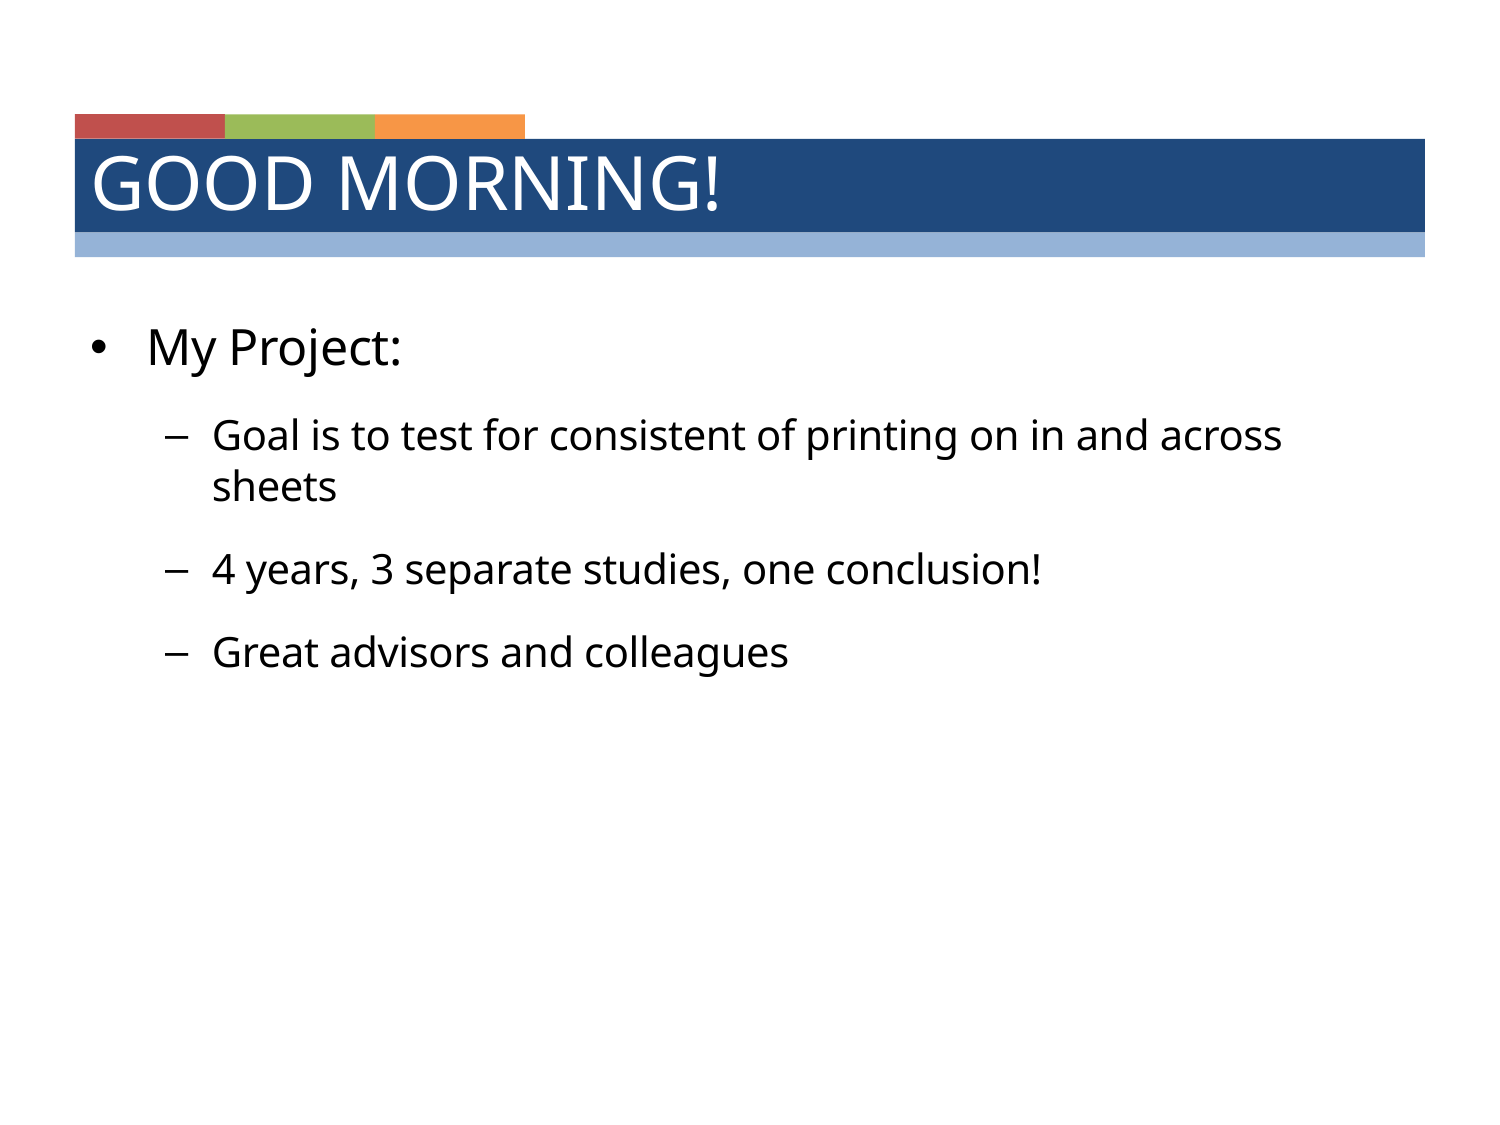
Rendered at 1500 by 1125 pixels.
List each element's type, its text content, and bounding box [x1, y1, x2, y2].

list My Project: Goal is to test for consistent of printing on in and across sheets 4 years, 3 separate studies, one conclusion! Great advisors and colleagues [75, 308, 1425, 1005]
title Good Morning! [75, 45, 1425, 233]
